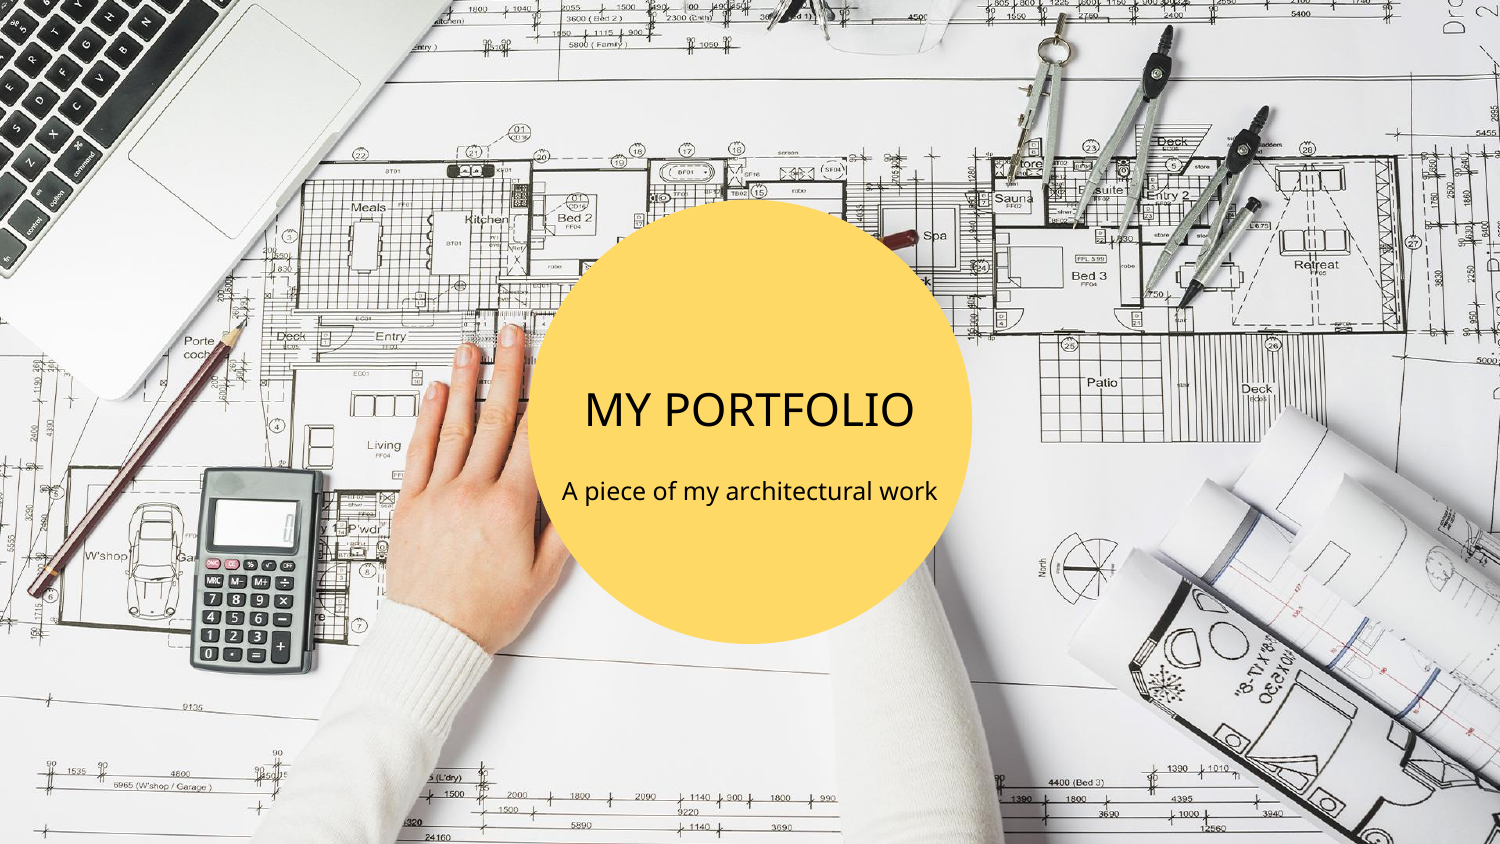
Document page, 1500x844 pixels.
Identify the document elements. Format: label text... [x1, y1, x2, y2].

text_box [536, 199, 964, 359]
picture [0, 0, 1500, 359]
subtitle A piece of my architectural work [394, 435, 1106, 521]
text_box [551, 521, 949, 644]
picture [0, 451, 1500, 844]
title MY PORTFOLIO [0, 359, 1500, 451]
